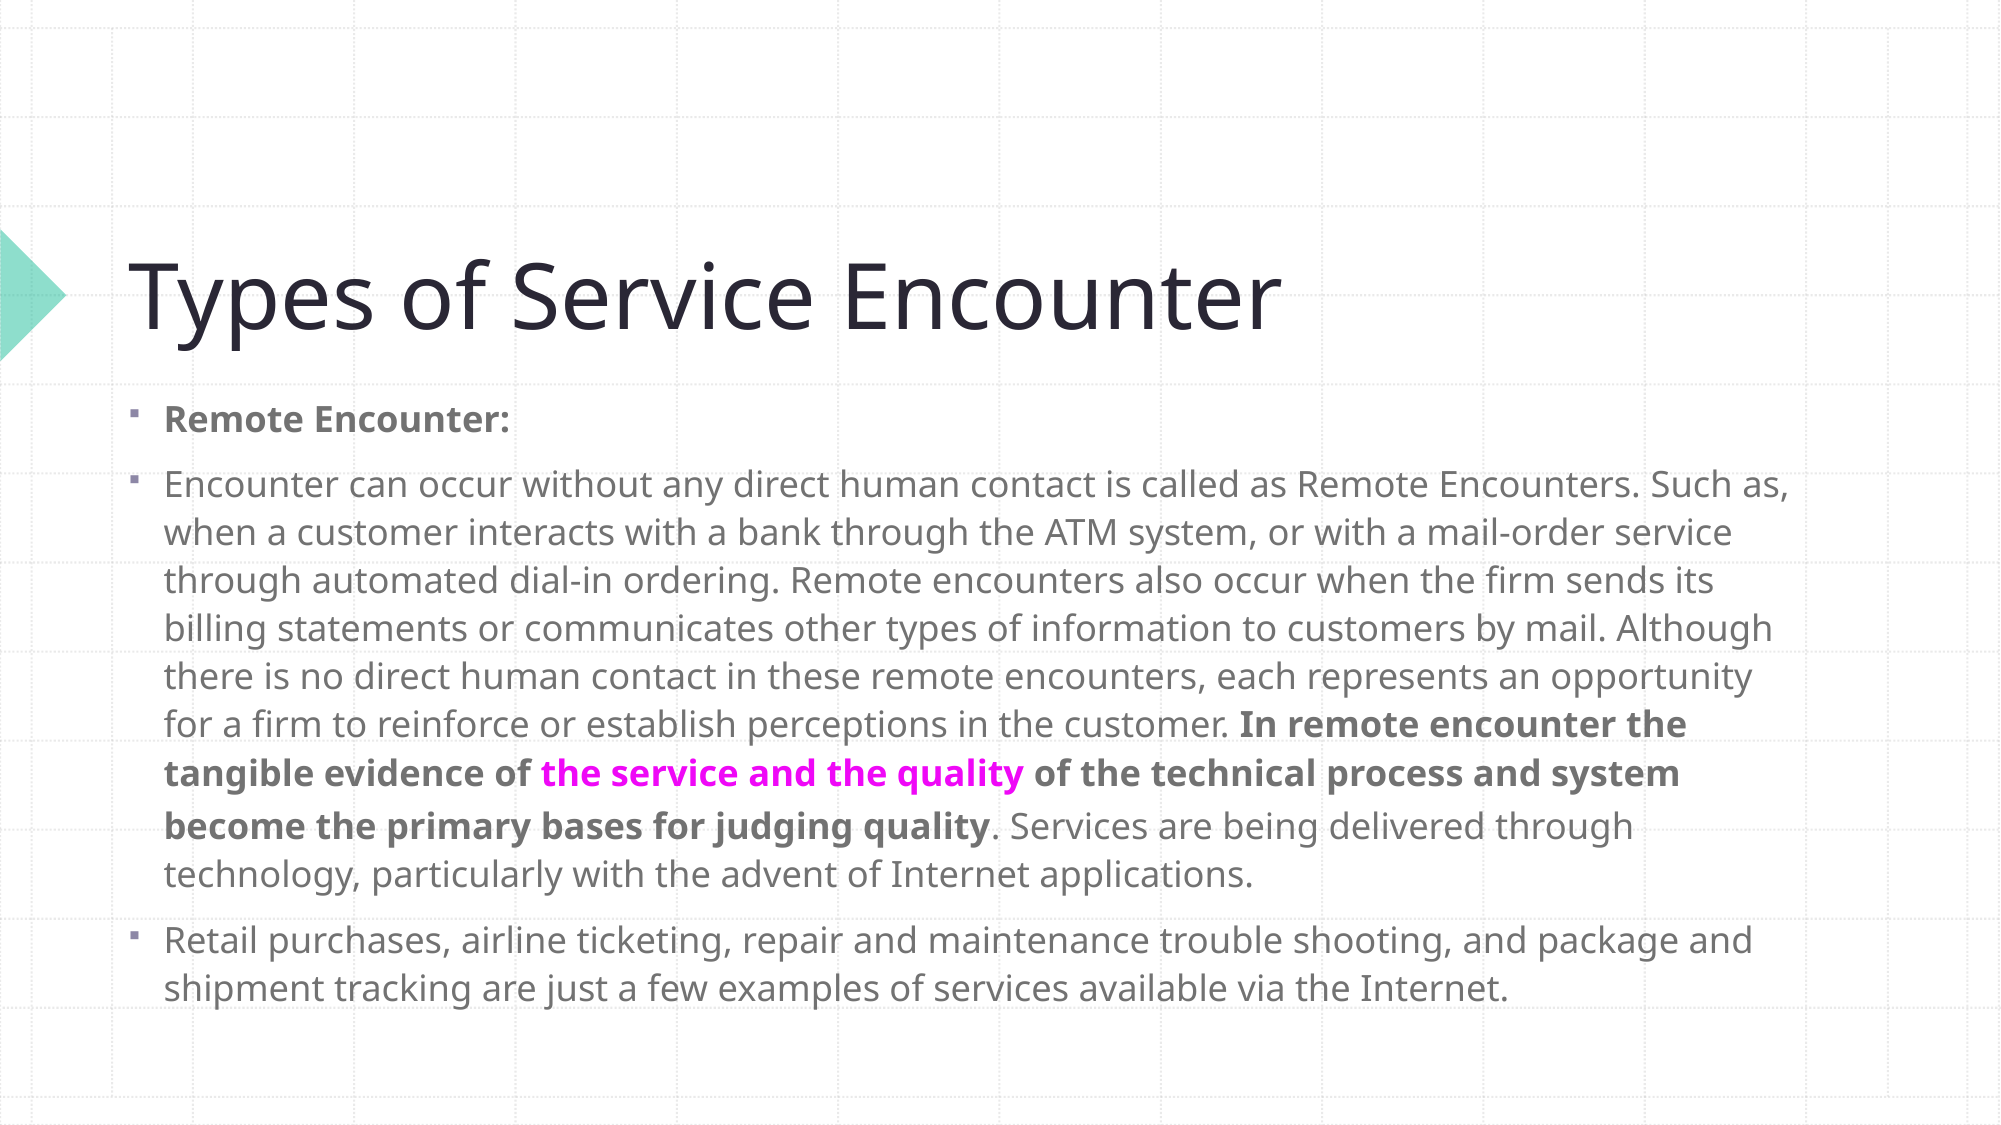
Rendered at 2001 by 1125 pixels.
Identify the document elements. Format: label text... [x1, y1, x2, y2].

title Types of Service Encounter [113, 119, 1808, 356]
list Remote Encounter: Encounter can occur without any direct human contact is called as Remote Encounters. Such as, when a customer interacts with a bank through the ATM system, or with a mail-order service through automated dial-in ordering. Remote encounters also occur when the firm sends its billing statements or communicates other types of information to customers by mail. Although there is no direct human contact in these remote encounters, each represents an opportunity for a firm to reinforce or establish perceptions in the customer. In remote encounter the tangible evidence of the service and the quality of the technical process and system become the primary bases for judging quality. Services are being delivered through technology, particularly with the advent of Internet applications. Retail purchases, airline ticketing, repair and maintenance trouble shooting, and package and shipment tracking are just a few examples of services available via the Internet. [113, 383, 1808, 1062]
